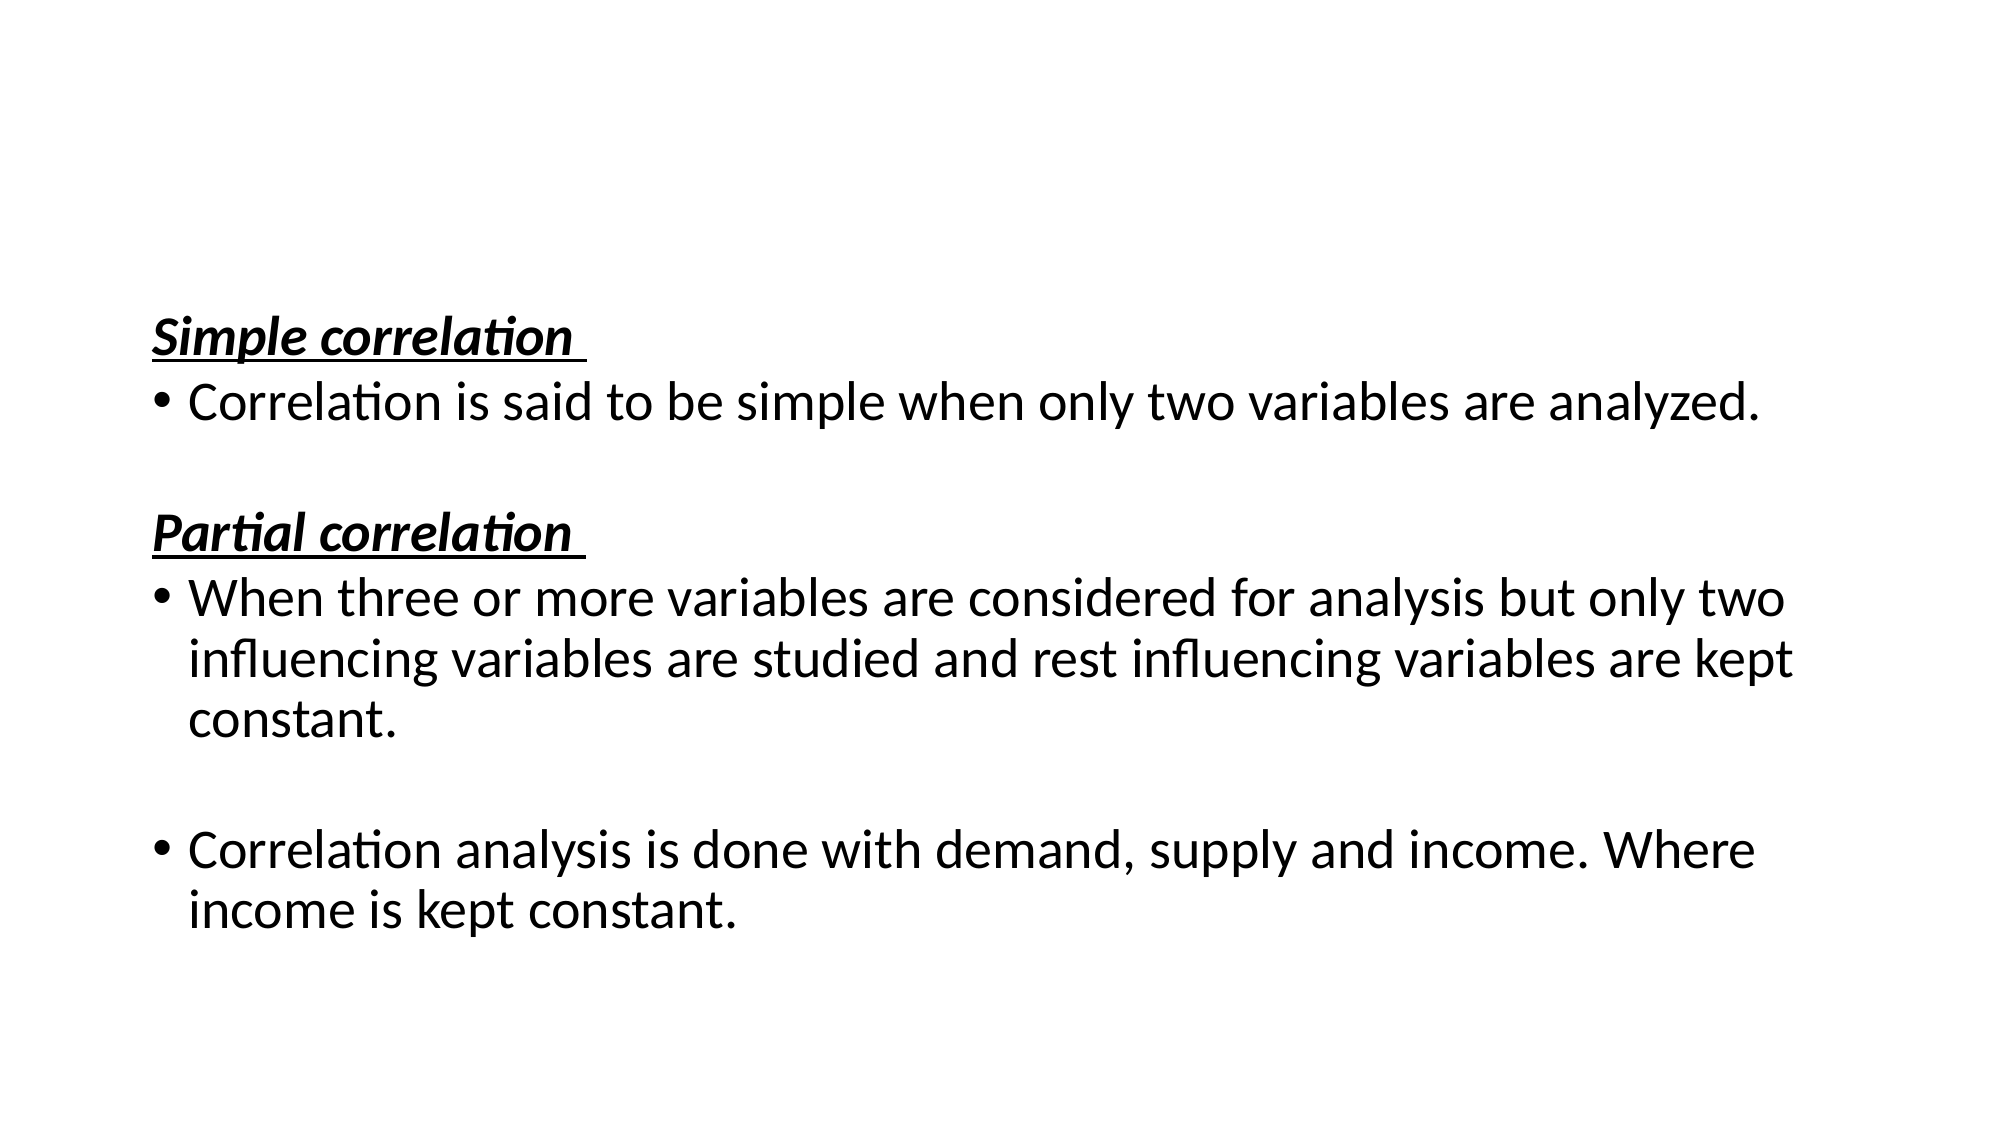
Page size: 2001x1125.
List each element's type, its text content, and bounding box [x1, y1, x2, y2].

list Simple correlation Correlation is said to be simple when only two variables are analyzed. Partial correlation When three or more variables are considered for analysis but only two influencing variables are studied and rest influencing variables are kept constant. Correlation analysis is done with demand, supply and income. Where income is kept constant. [137, 299, 1863, 1014]
